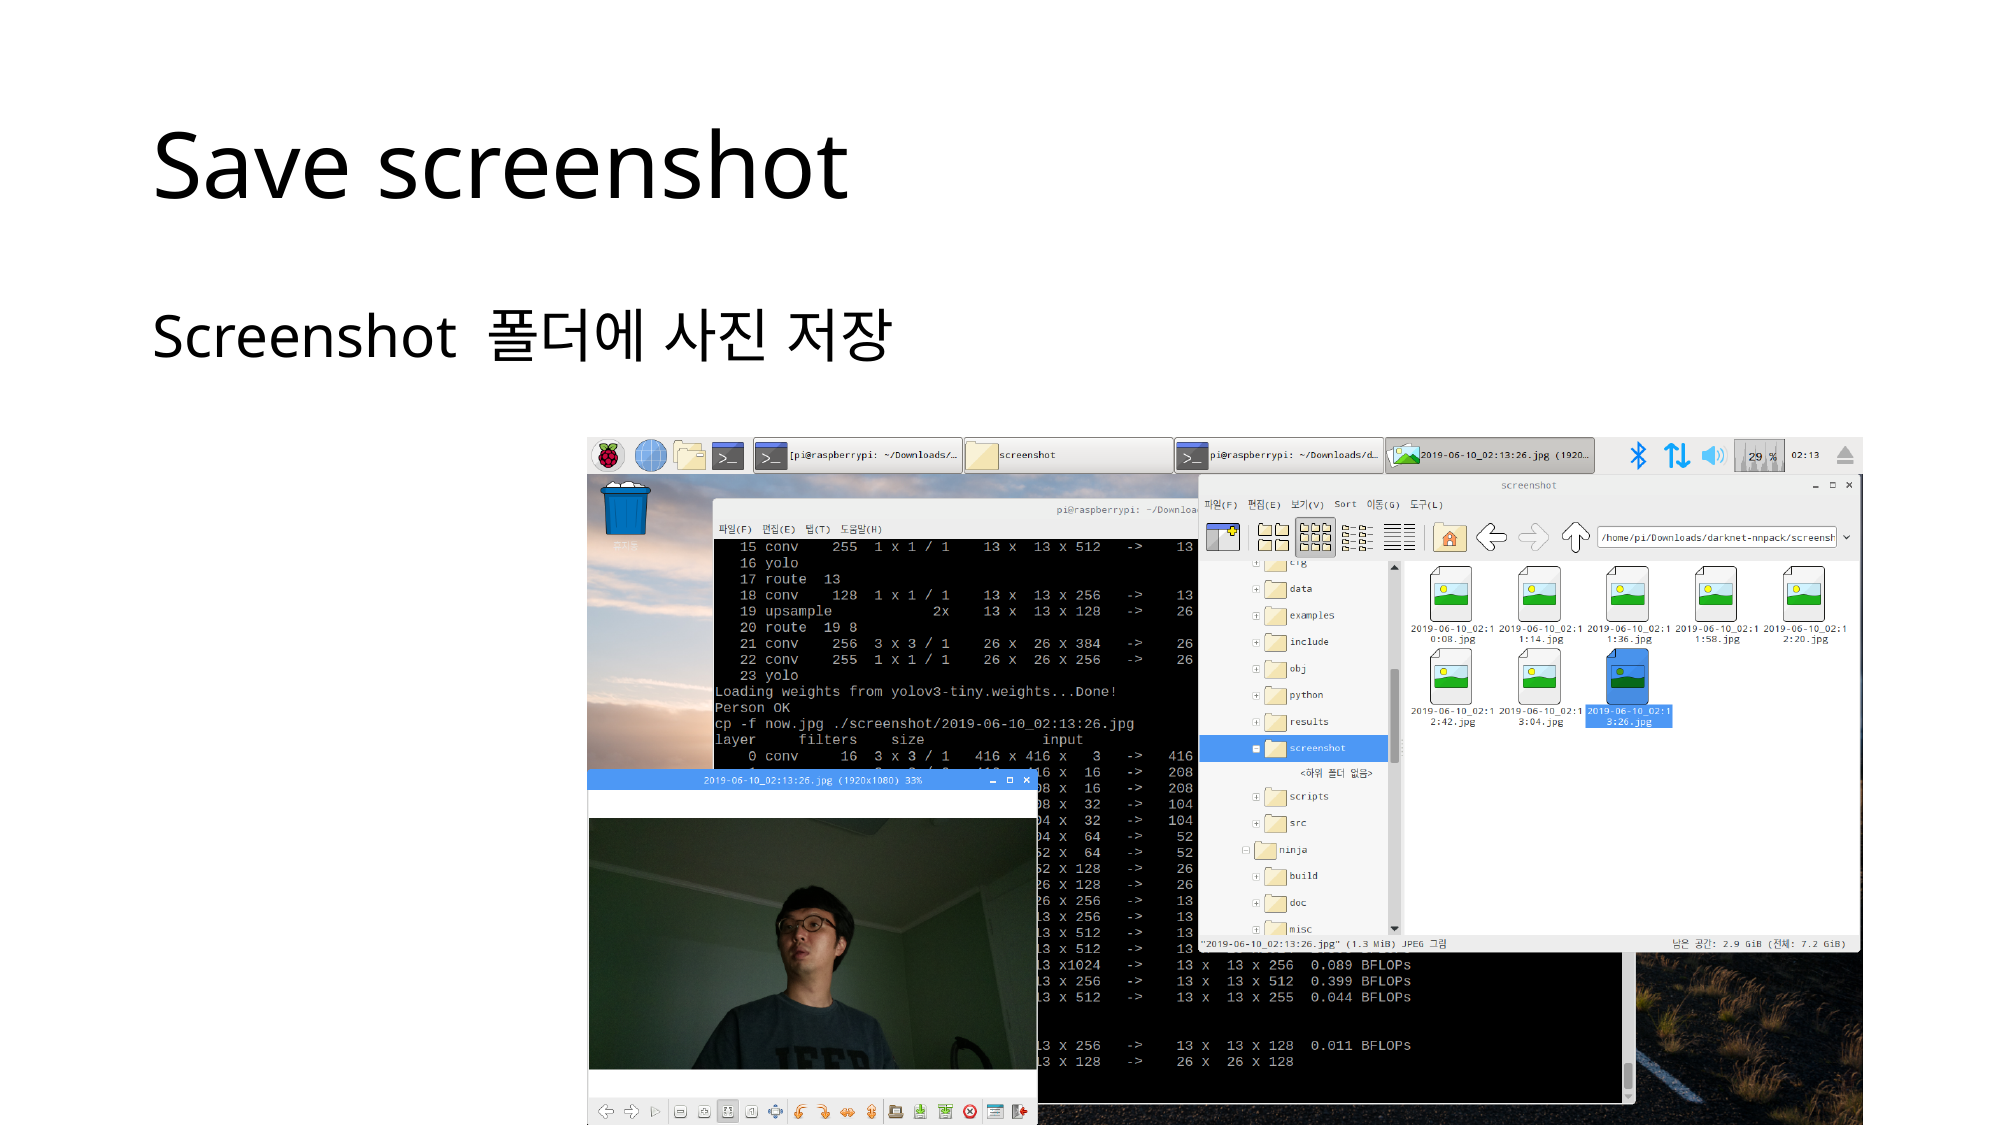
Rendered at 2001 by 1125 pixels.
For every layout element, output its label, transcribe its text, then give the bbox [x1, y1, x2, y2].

picture [587, 437, 1863, 1125]
list Screenshot 폴더에 사진 저장 [137, 299, 1863, 1014]
title Save screenshot [137, 59, 1863, 278]
